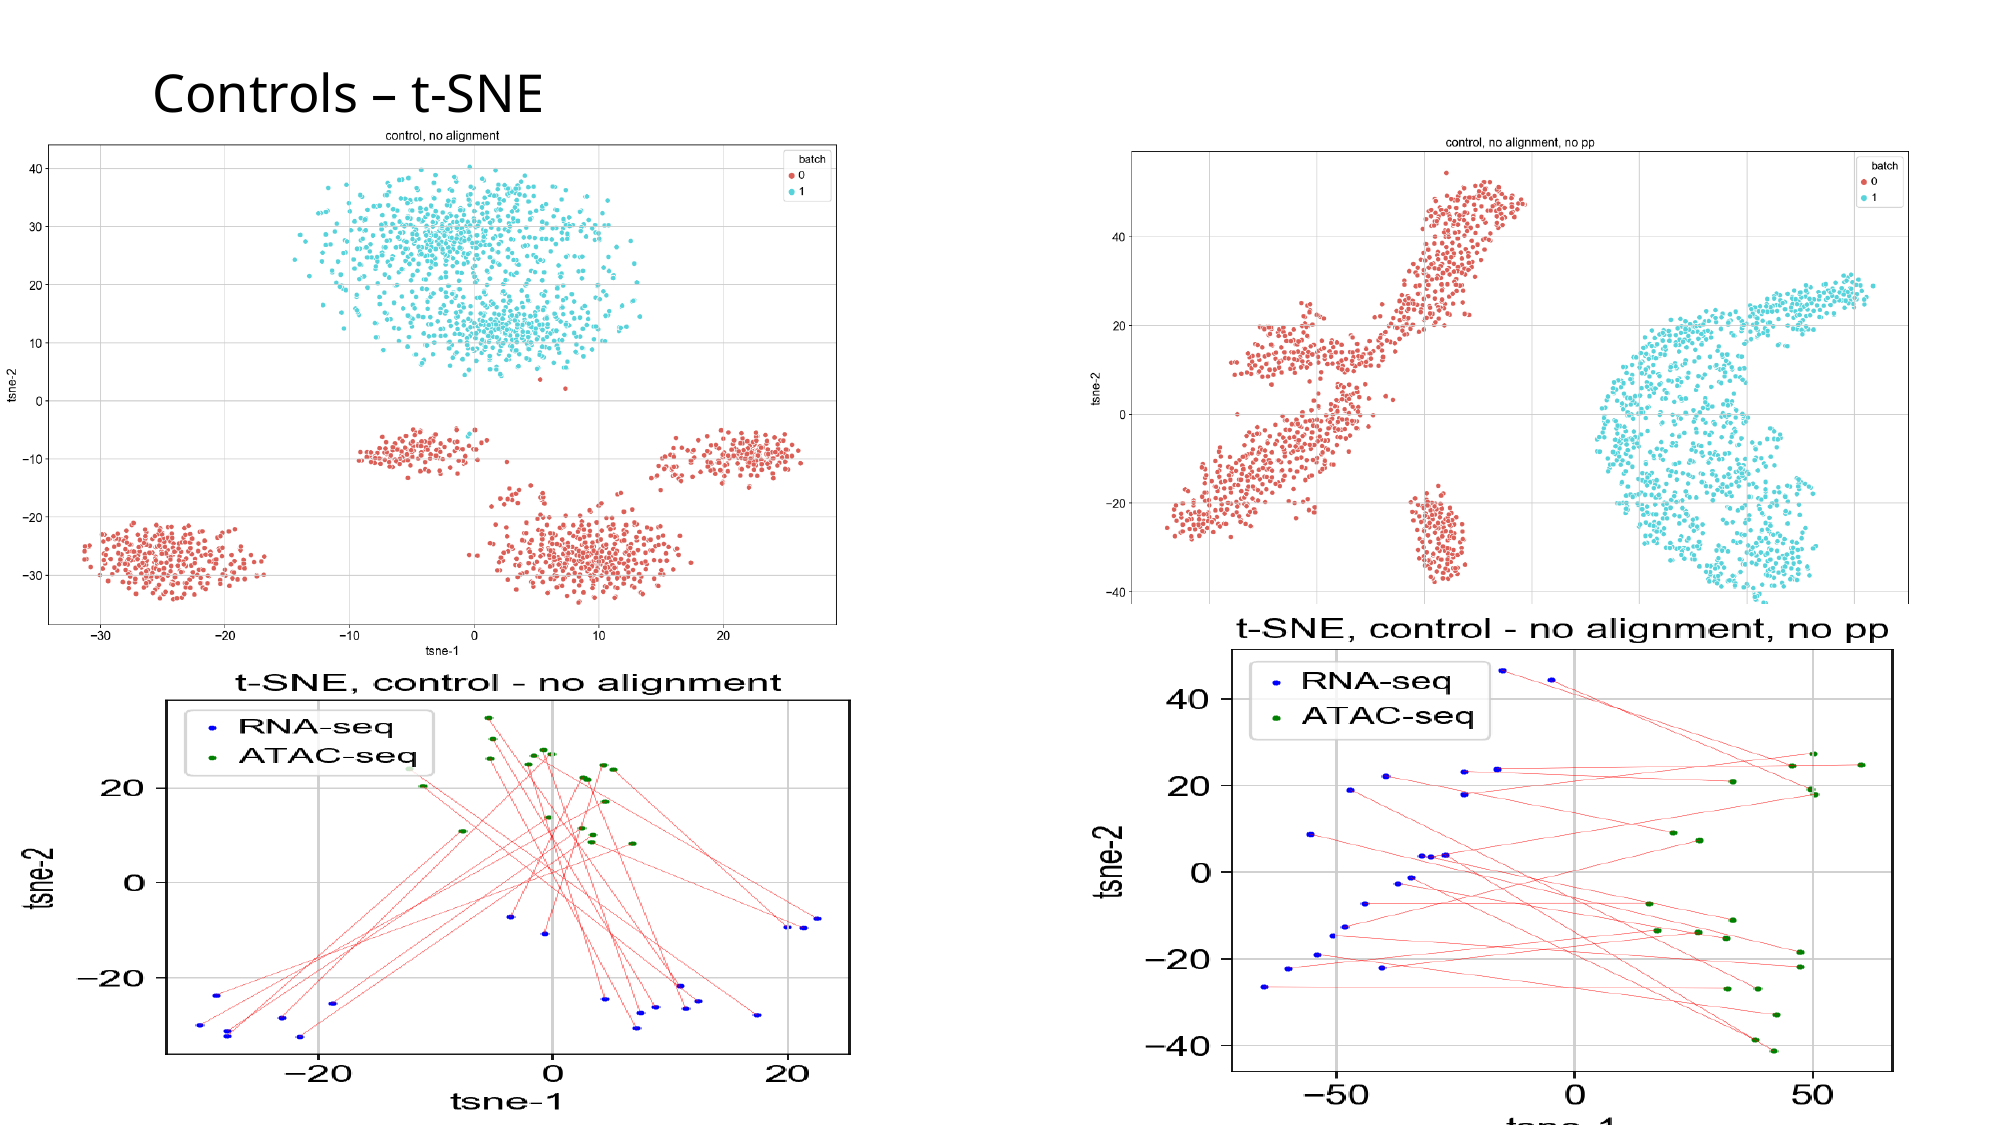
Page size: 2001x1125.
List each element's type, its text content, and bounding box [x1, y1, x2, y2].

title Controls – t-SNE [137, 59, 1863, 132]
picture [0, 124, 872, 1125]
picture [1071, 131, 1914, 1125]
